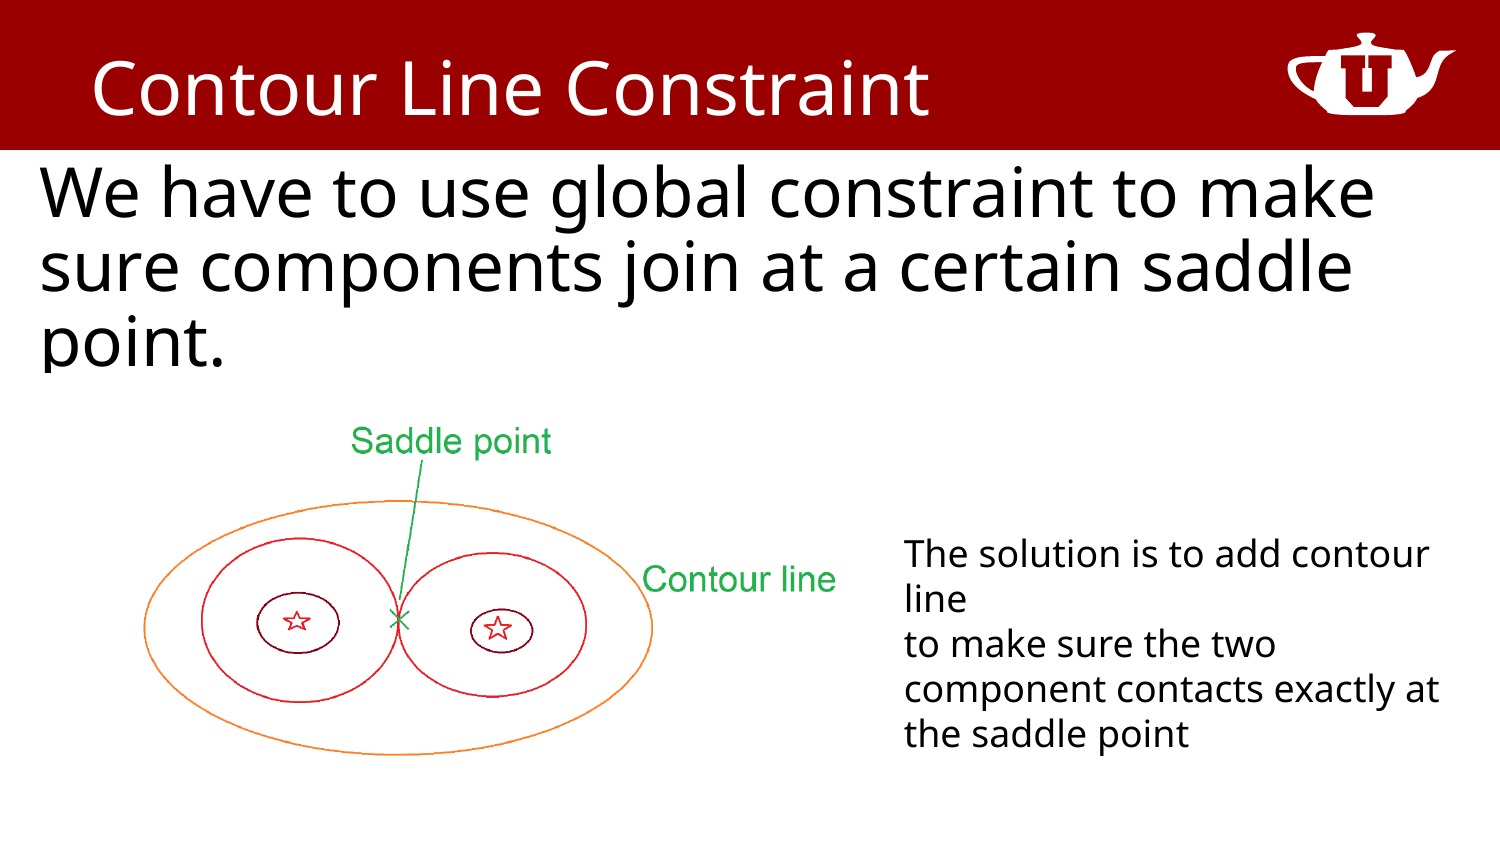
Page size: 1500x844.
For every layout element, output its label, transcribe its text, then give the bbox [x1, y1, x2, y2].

text_box We have to use global constraint to make sure components join at a certain saddle point. [24, 149, 1500, 389]
title Contour Line Constraint [75, 28, 1250, 149]
text_box The solution is to add contour line to make sure the two component contacts exactly at the saddle point [996, 522, 1475, 763]
picture [17, 372, 992, 782]
